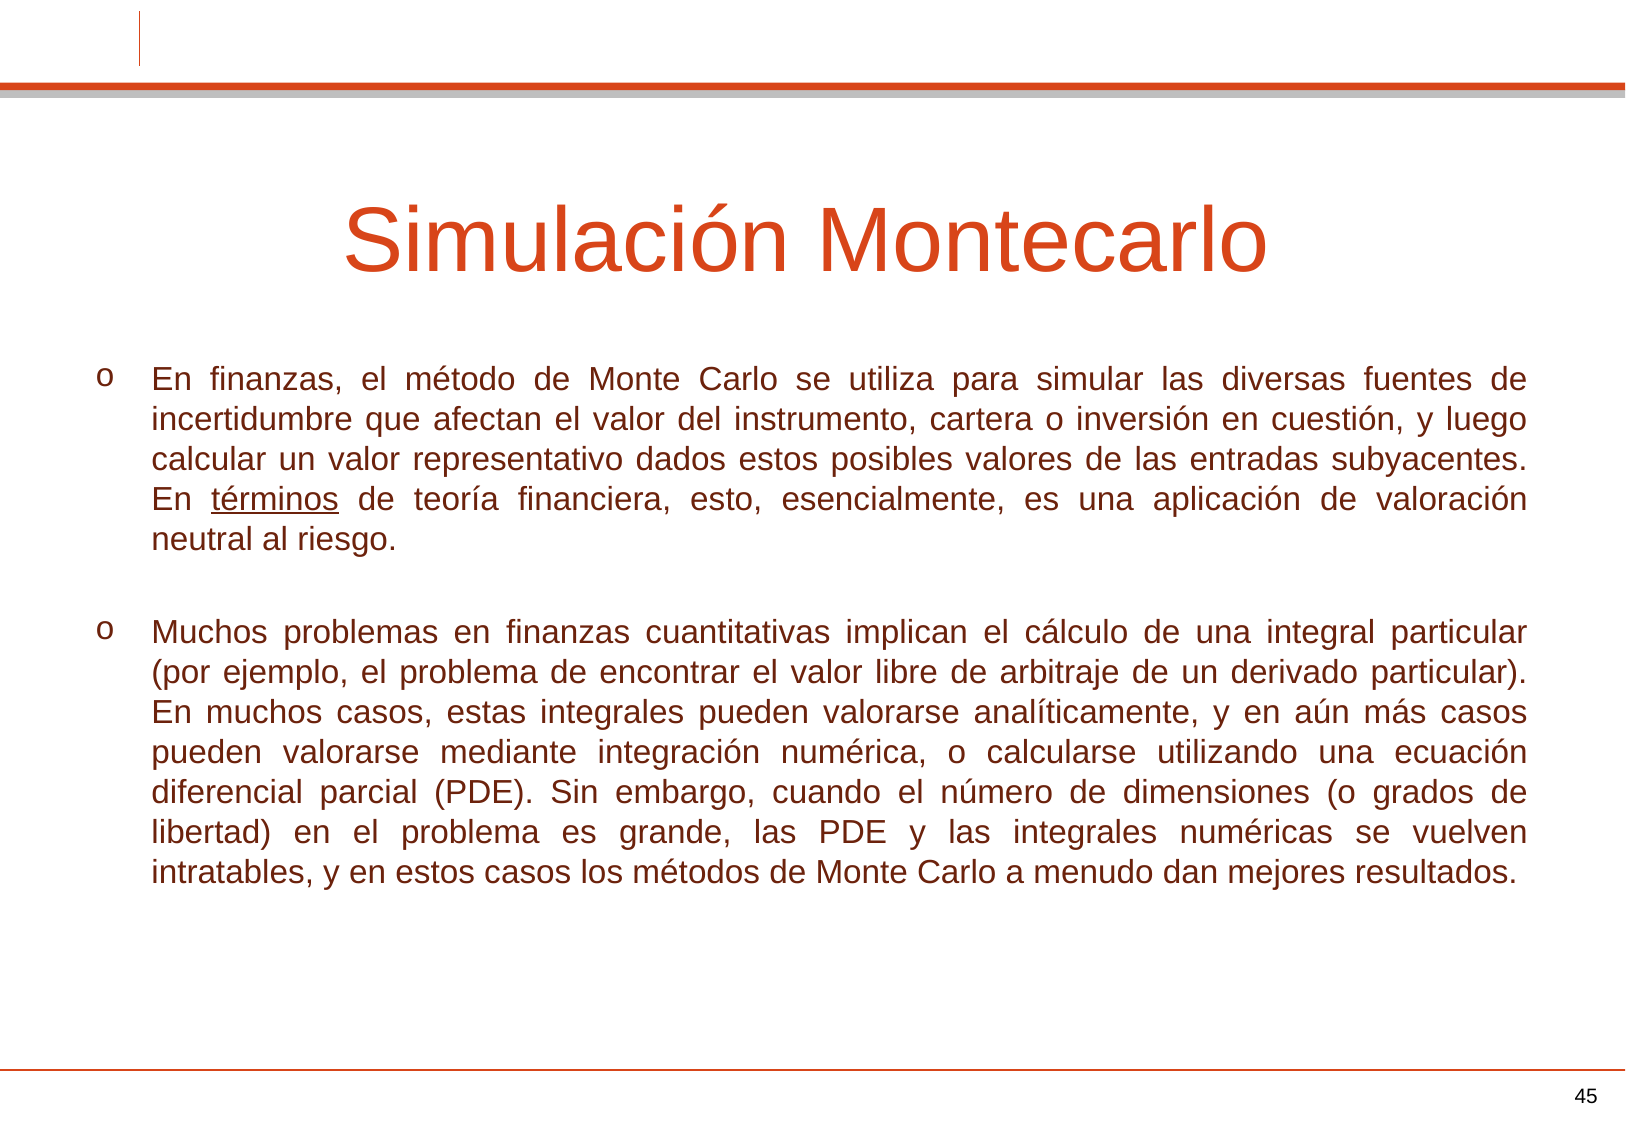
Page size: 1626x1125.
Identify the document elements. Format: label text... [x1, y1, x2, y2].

title Simulación Montecarlo [80, 172, 1534, 327]
slide_number ‹#› [1438, 1074, 1613, 1125]
list En finanzas, el método de Monte Carlo se utiliza para simular las diversas fuentes de incertidumbre que afectan el valor del instrumento, cartera o inversión en cuestión, y luego calcular un valor representativo dados estos posibles valores de las entradas subyacentes. En términos de teoría financiera, esto, esencialmente, es una aplicación de valoración neutral al riesgo. Muchos problemas en finanzas cuantitativas implican el cálculo de una integral particular (por ejemplo, el problema de encontrar el valor libre de arbitraje de un derivado particular). En muchos casos, estas integrales pueden valorarse analíticamente, y en aún más casos pueden valorarse mediante integración numérica, o calcularse utilizando una ecuación diferencial parcial (PDE). Sin embargo, cuando el número de dimensiones (o grados de libertad) en el problema es grande, las PDE y las integrales numéricas se vuelven intratables, y en estos casos los métodos de Monte Carlo a menudo dan mejores resultados. [80, 349, 1545, 1000]
